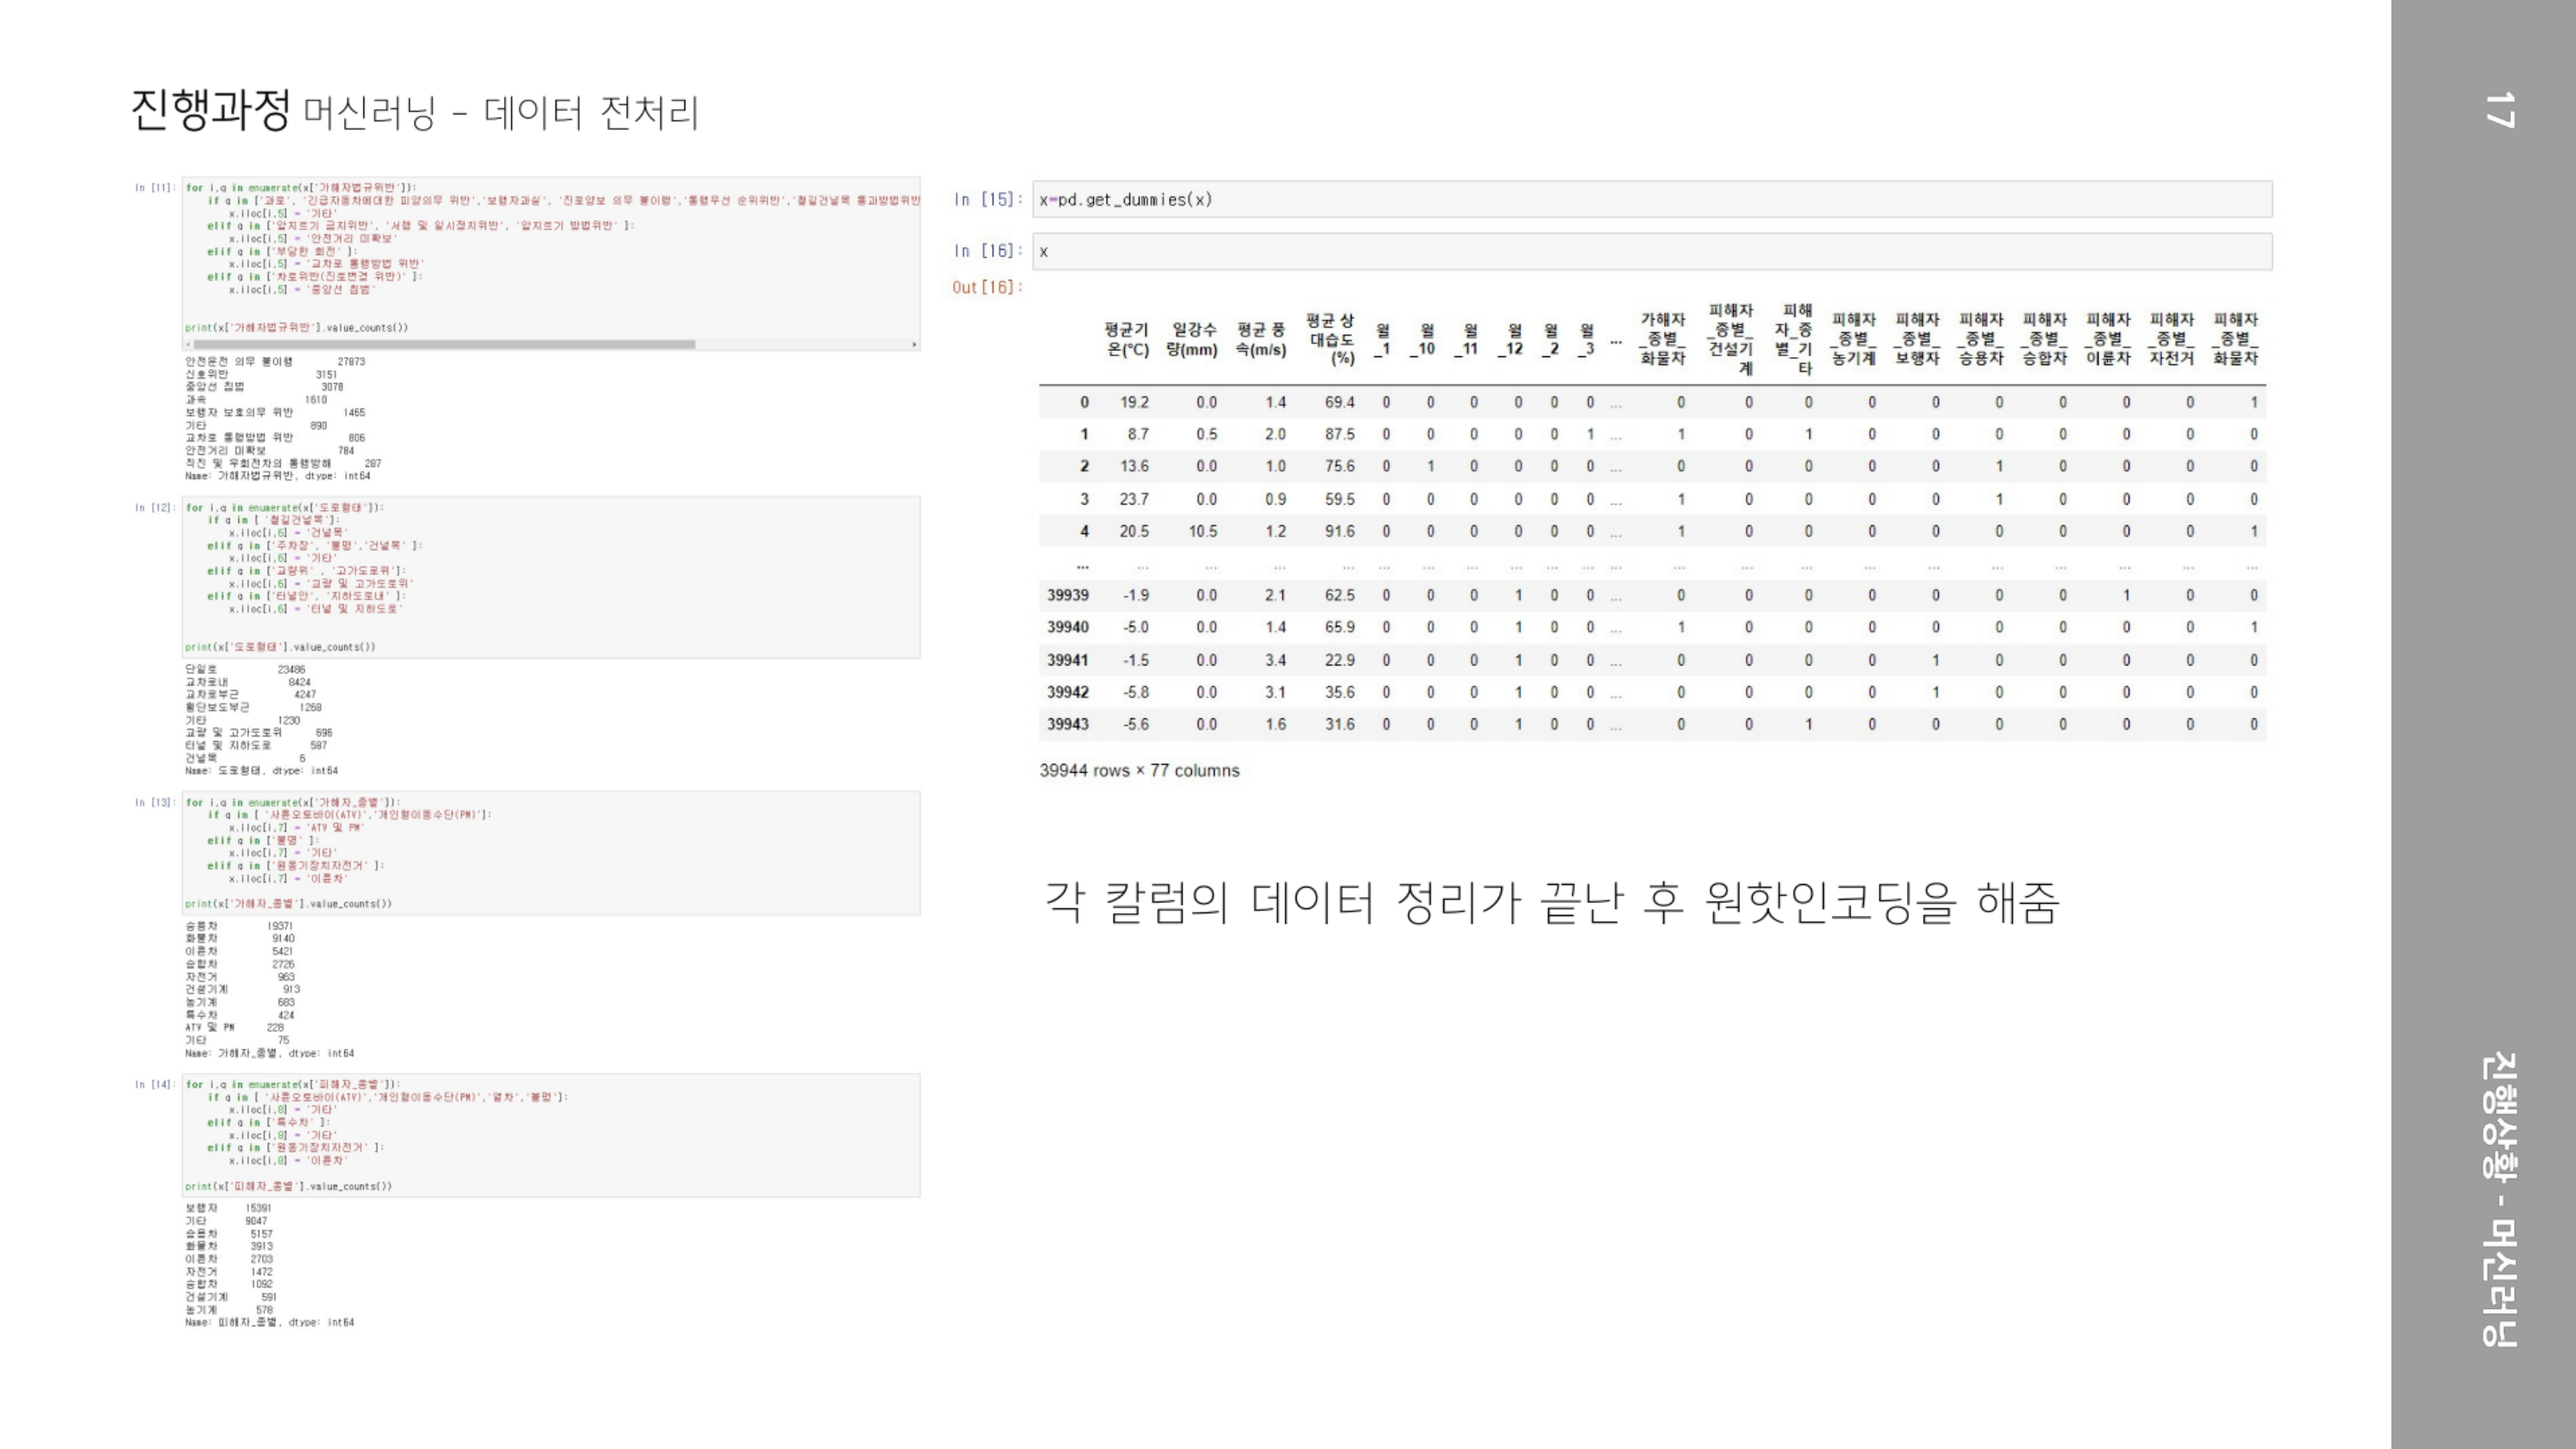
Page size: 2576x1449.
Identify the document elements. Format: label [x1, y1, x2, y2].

picture [123, 76, 713, 151]
text_box [939, 173, 2282, 788]
picture [981, 865, 2081, 946]
text_box [2474, 88, 2527, 1352]
text_box [129, 173, 927, 1336]
text_box [2391, 0, 2576, 1449]
